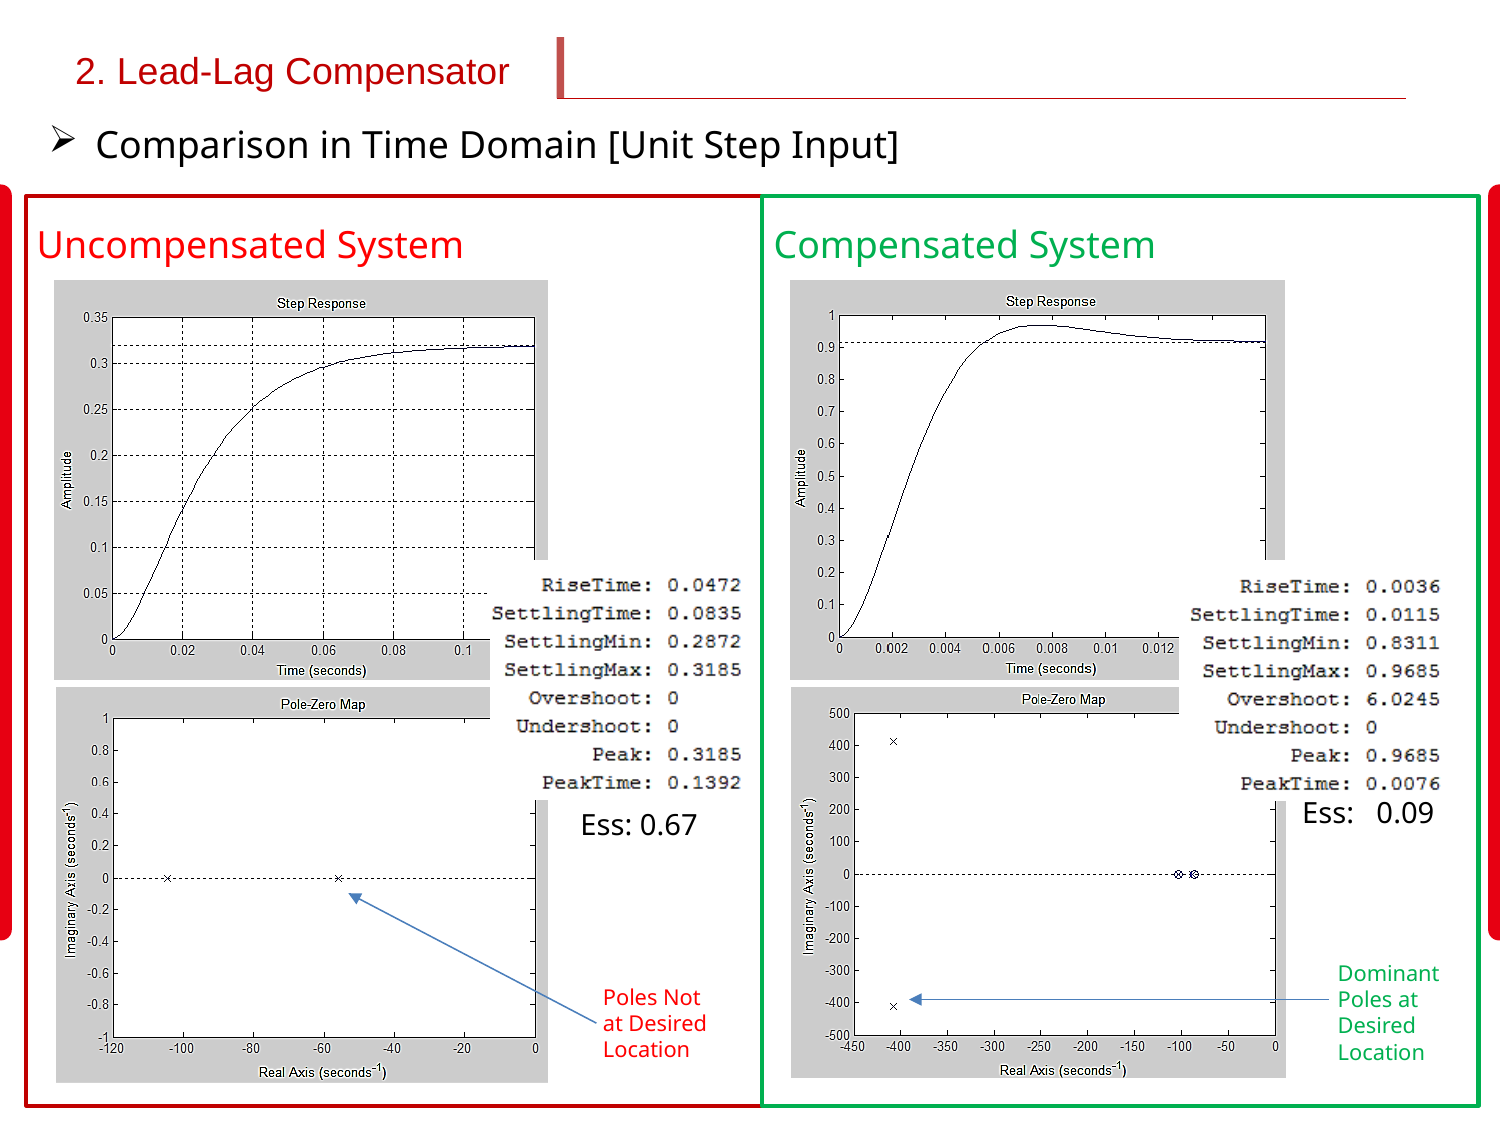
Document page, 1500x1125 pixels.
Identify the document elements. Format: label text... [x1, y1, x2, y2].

text_box Dominant Poles at Desired Location [1322, 952, 1466, 1072]
picture [54, 279, 748, 1083]
text_box [0, 182, 14, 943]
text_box Poles Not at Desired Location [588, 975, 731, 1070]
picture [790, 279, 1447, 1078]
text_box Compensated System [758, 213, 1172, 274]
text_box [760, 194, 1481, 1108]
text_box Comparison in Time Domain [Unit Step Input] [33, 113, 915, 174]
text_box Uncompensated System [21, 213, 480, 274]
text_box Ess: 0.09 [1291, 787, 1465, 837]
text_box 2. Lead-Lag Compensator [60, 39, 525, 99]
text_box [1486, 182, 1500, 943]
text_box Ess: 0.67 [553, 806, 747, 849]
text_box [555, 35, 566, 100]
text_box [348, 892, 597, 1024]
text_box [24, 194, 760, 1108]
